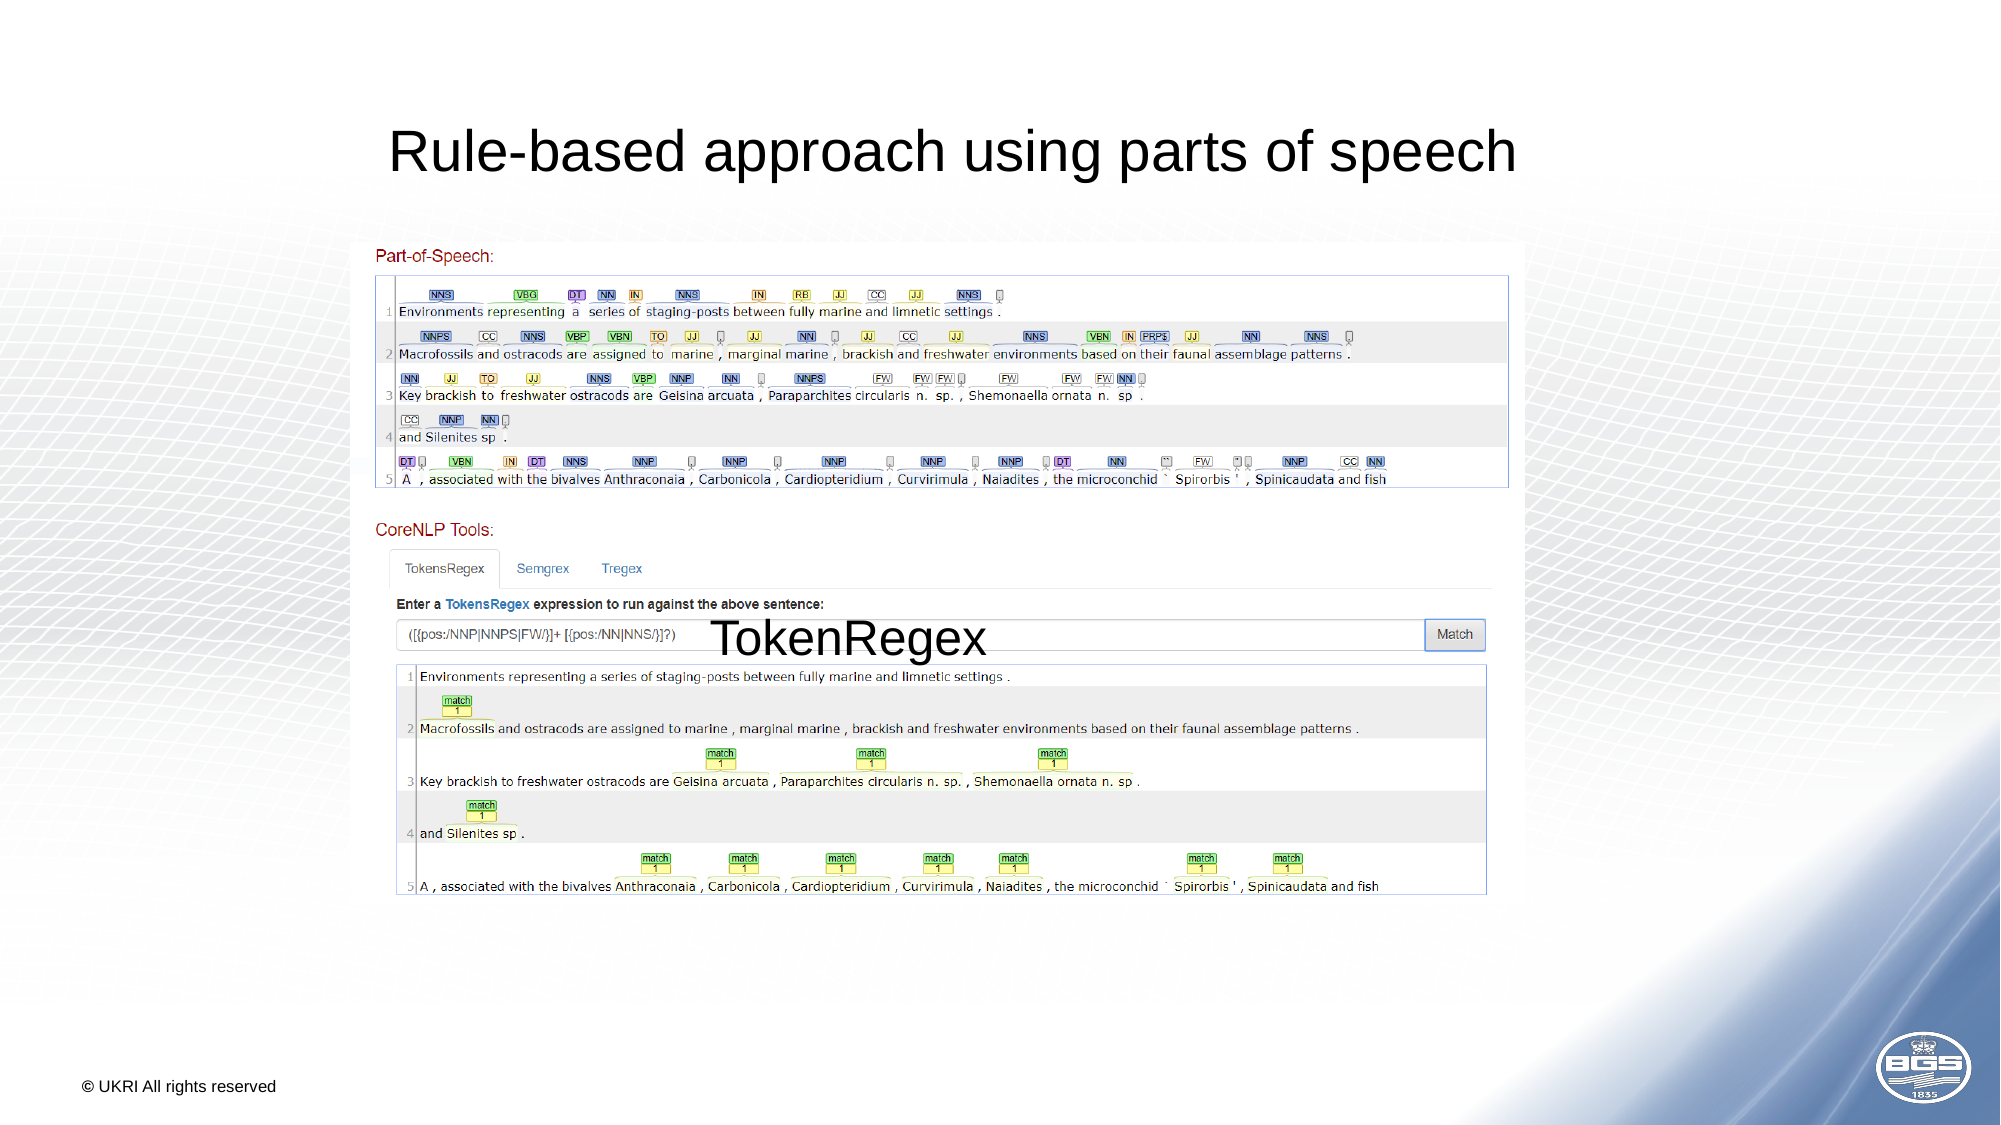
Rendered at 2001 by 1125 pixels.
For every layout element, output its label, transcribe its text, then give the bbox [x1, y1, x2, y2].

title Rule-based approach using parts of speech [373, 54, 1556, 243]
picture [0, 0, 2000, 1125]
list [349, 241, 1525, 904]
